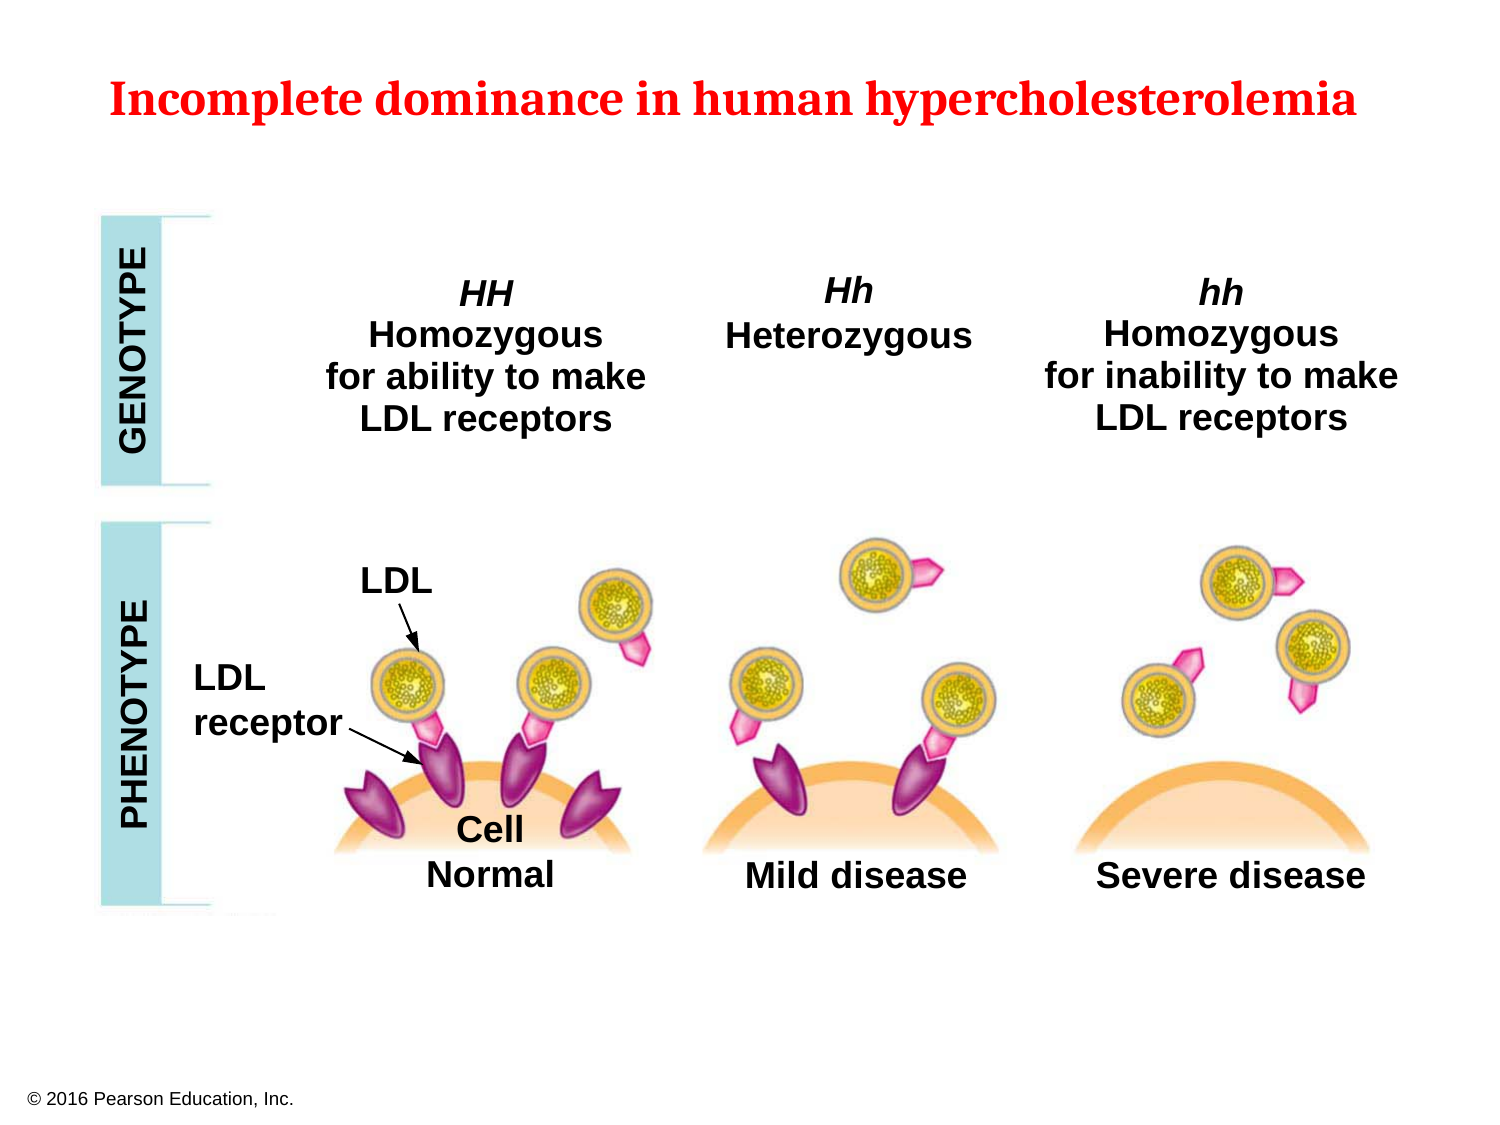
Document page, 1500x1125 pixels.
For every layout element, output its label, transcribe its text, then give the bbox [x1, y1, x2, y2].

picture [94, 208, 1406, 917]
text_box Incomplete dominance in human hypercholesterolemia [94, 57, 1422, 133]
